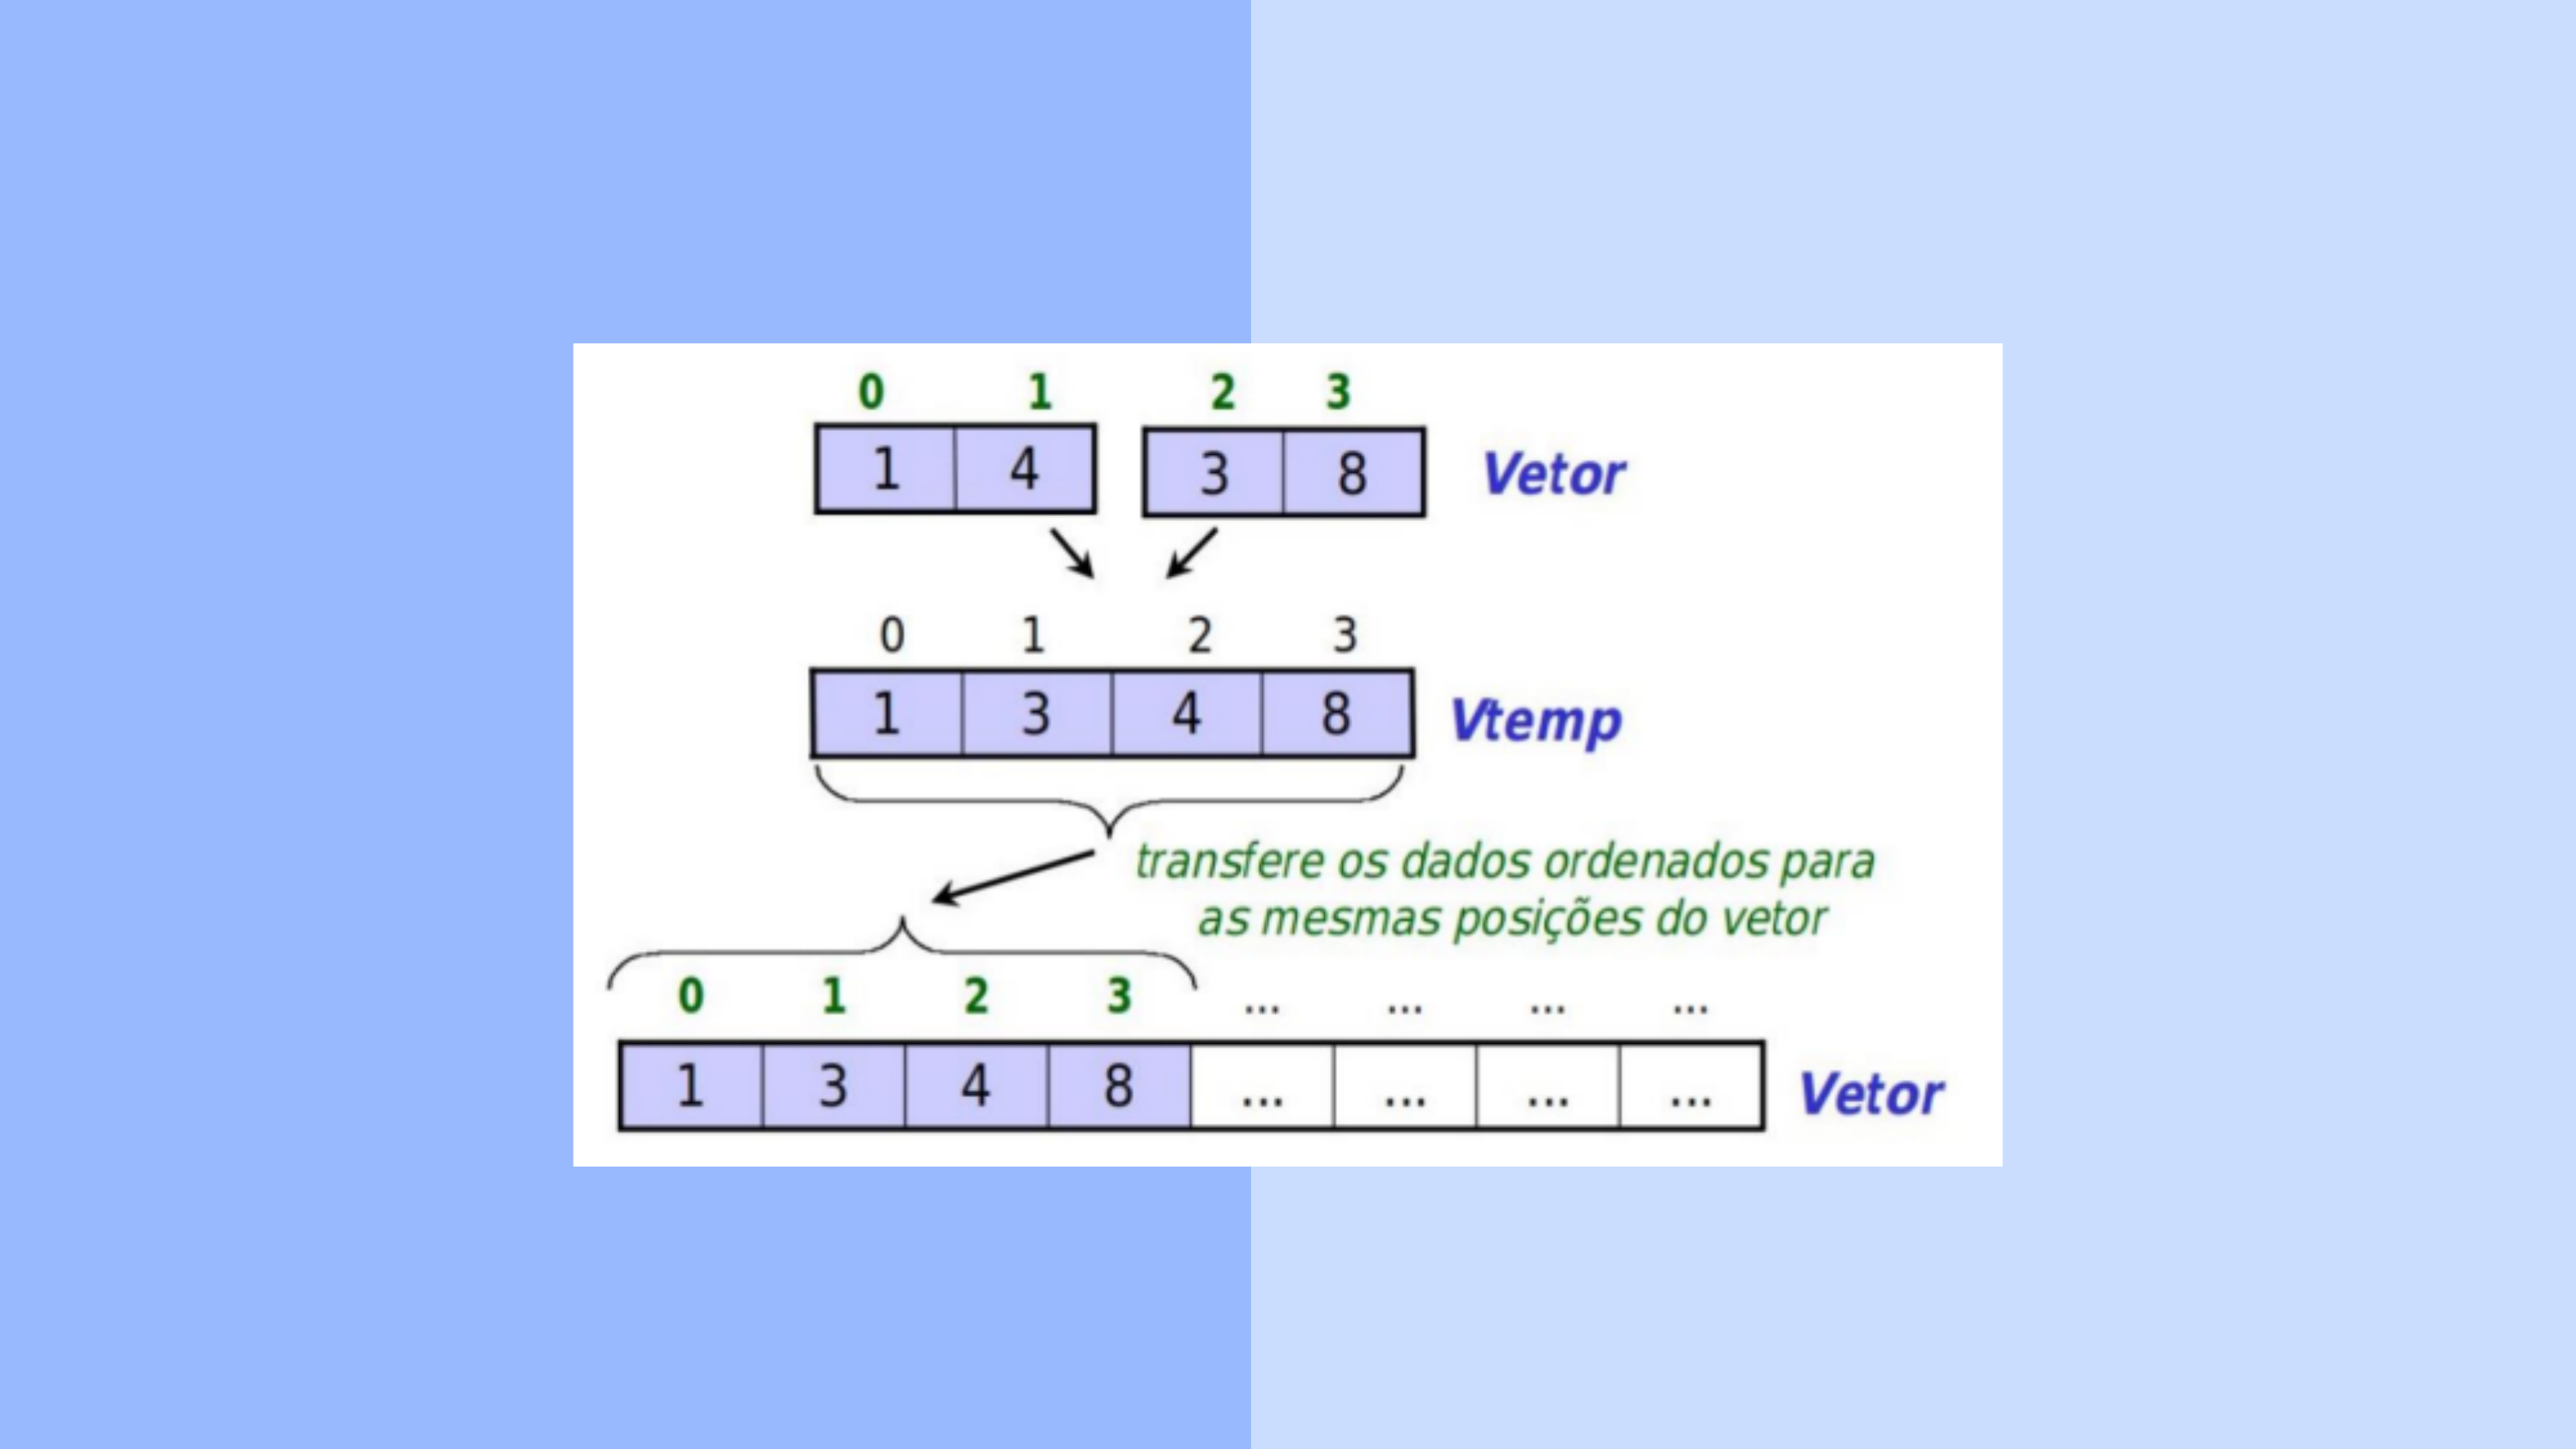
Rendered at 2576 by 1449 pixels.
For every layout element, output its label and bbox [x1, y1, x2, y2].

text_box [1250, 0, 2576, 1449]
text_box [573, 343, 1246, 1167]
